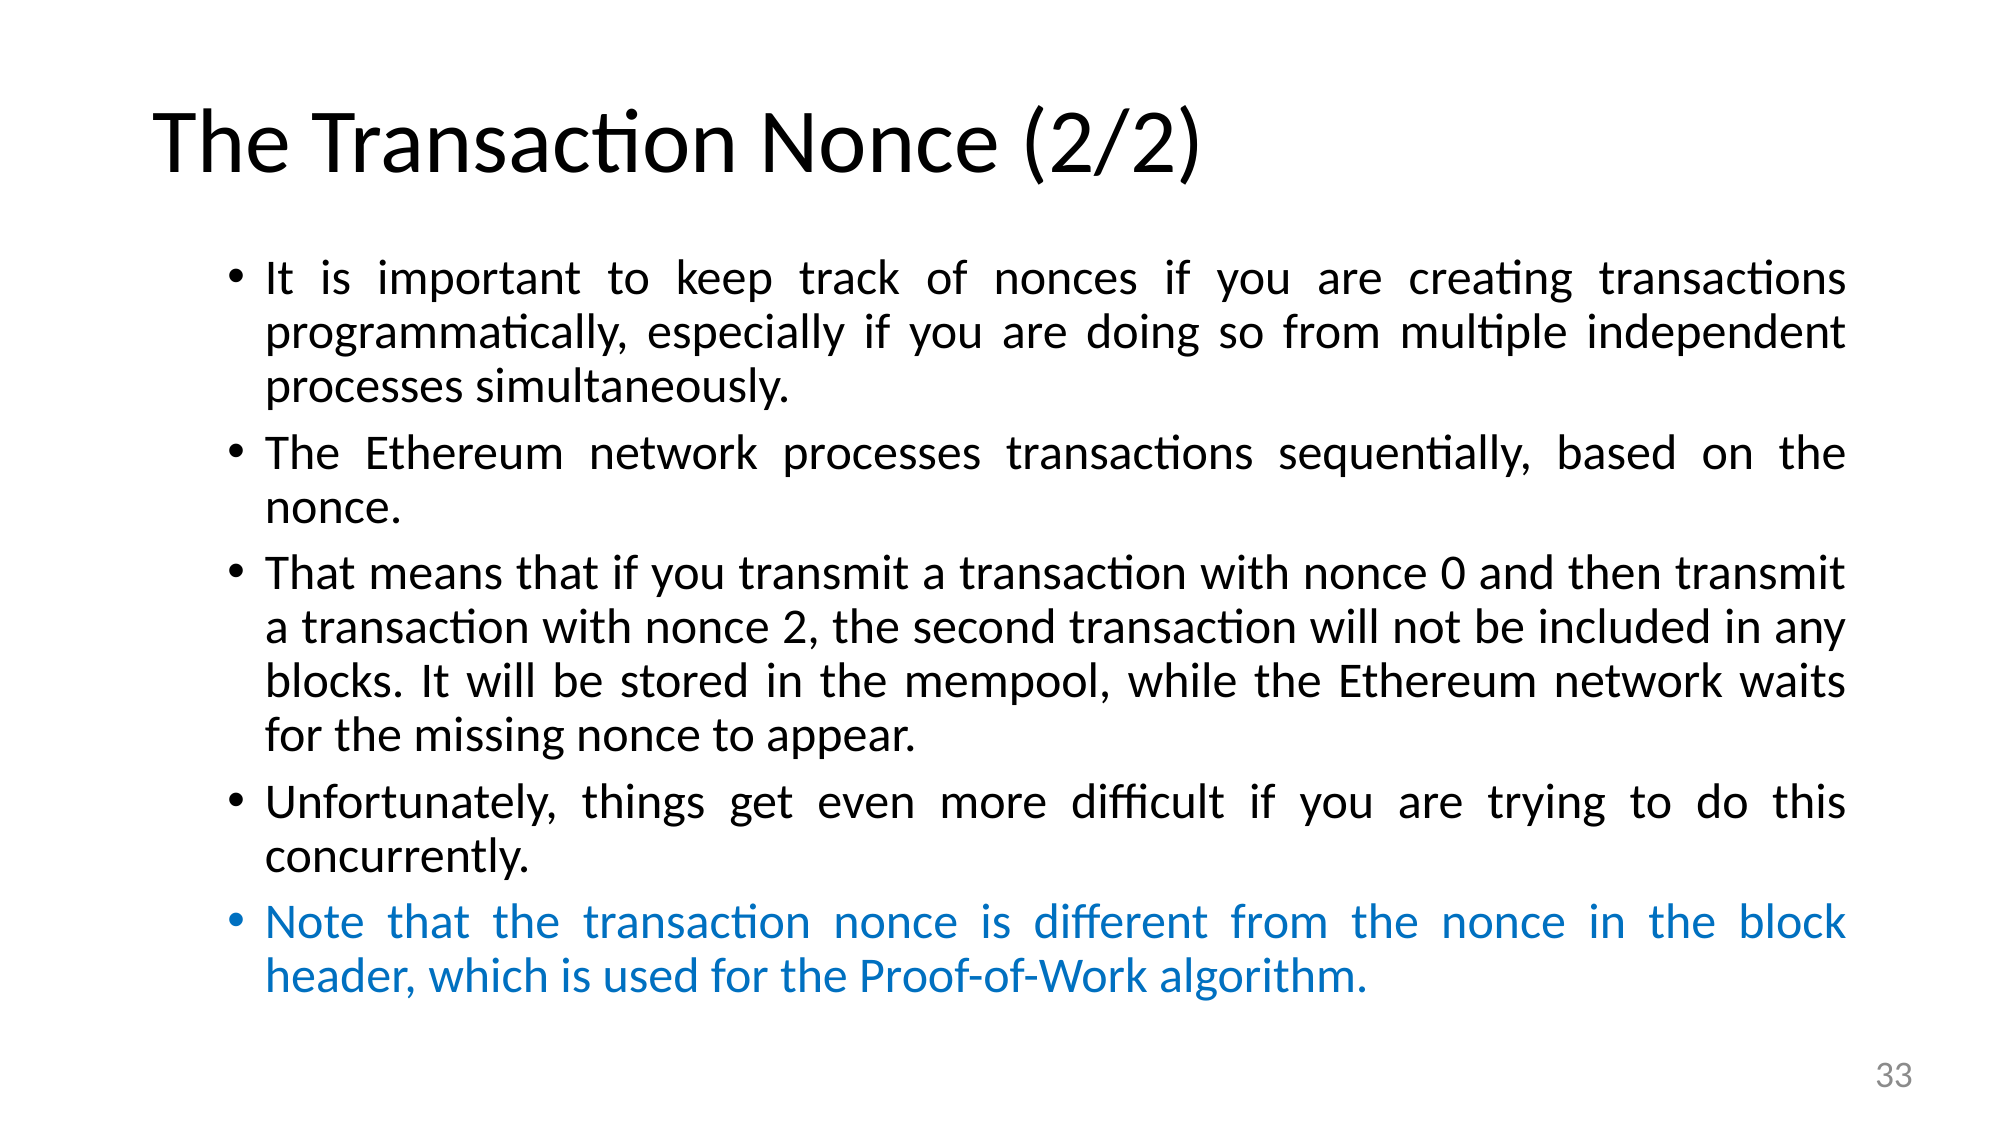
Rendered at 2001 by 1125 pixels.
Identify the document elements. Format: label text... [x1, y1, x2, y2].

slide_number 33 [1477, 1042, 1928, 1103]
list It is important to keep track of nonces if you are creating transactions programmatically, especially if you are doing so from multiple independent processes simultaneously. The Ethereum network processes transactions sequentially, based on the nonce. That means that if you transmit a transaction with nonce 0 and then transmit a transaction with nonce 2, the second transaction will not be included in any blocks. It will be stored in the mempool, while the Ethereum network waits for the missing nonce to appear. Unfortunately, things get even more difficult if you are trying to do this concurrently. Note that the transaction nonce is different from the nonce in the block header, which is used for the Proof-of-Work algorithm. [137, 244, 1863, 1014]
title The Transaction Nonce (2/2) [137, 59, 1863, 227]
